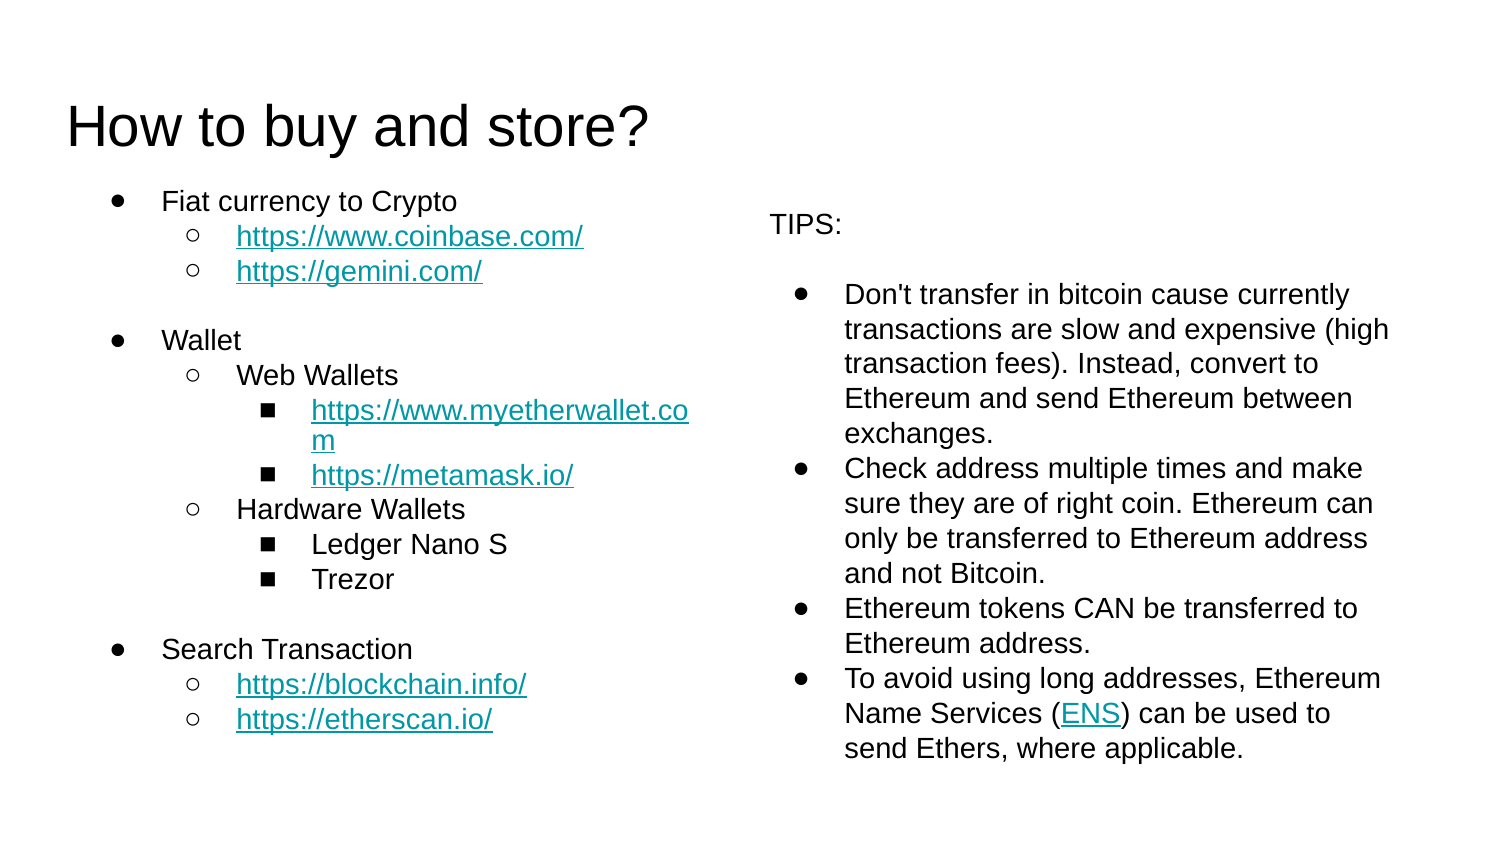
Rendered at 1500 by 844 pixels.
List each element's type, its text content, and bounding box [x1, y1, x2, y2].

text_box Fiat currency to Crypto https://www.coinbase.com/ https://gemini.com/ Wallet Web Wallets https://www.myetherwallet.com https://metamask.io/ Hardware Wallets Ledger Nano S Trezor Search Transaction https://blockchain.info/ https://etherscan.io/ [71, 166, 728, 831]
text_box TIPS: Don't transfer in bitcoin cause currently transactions are slow and expensive (high transaction fees). Instead, convert to Ethereum and send Ethereum between exchanges. Check address multiple times and make sure they are of right coin. Ethereum can only be transferred to Ethereum address and not Bitcoin. Ethereum tokens CAN be transferred to Ethereum address. To avoid using long addresses, Ethereum Name Services (ENS) can be used to send Ethers, where applicable. [754, 190, 1411, 844]
title How to buy and store? [51, 72, 1449, 167]
